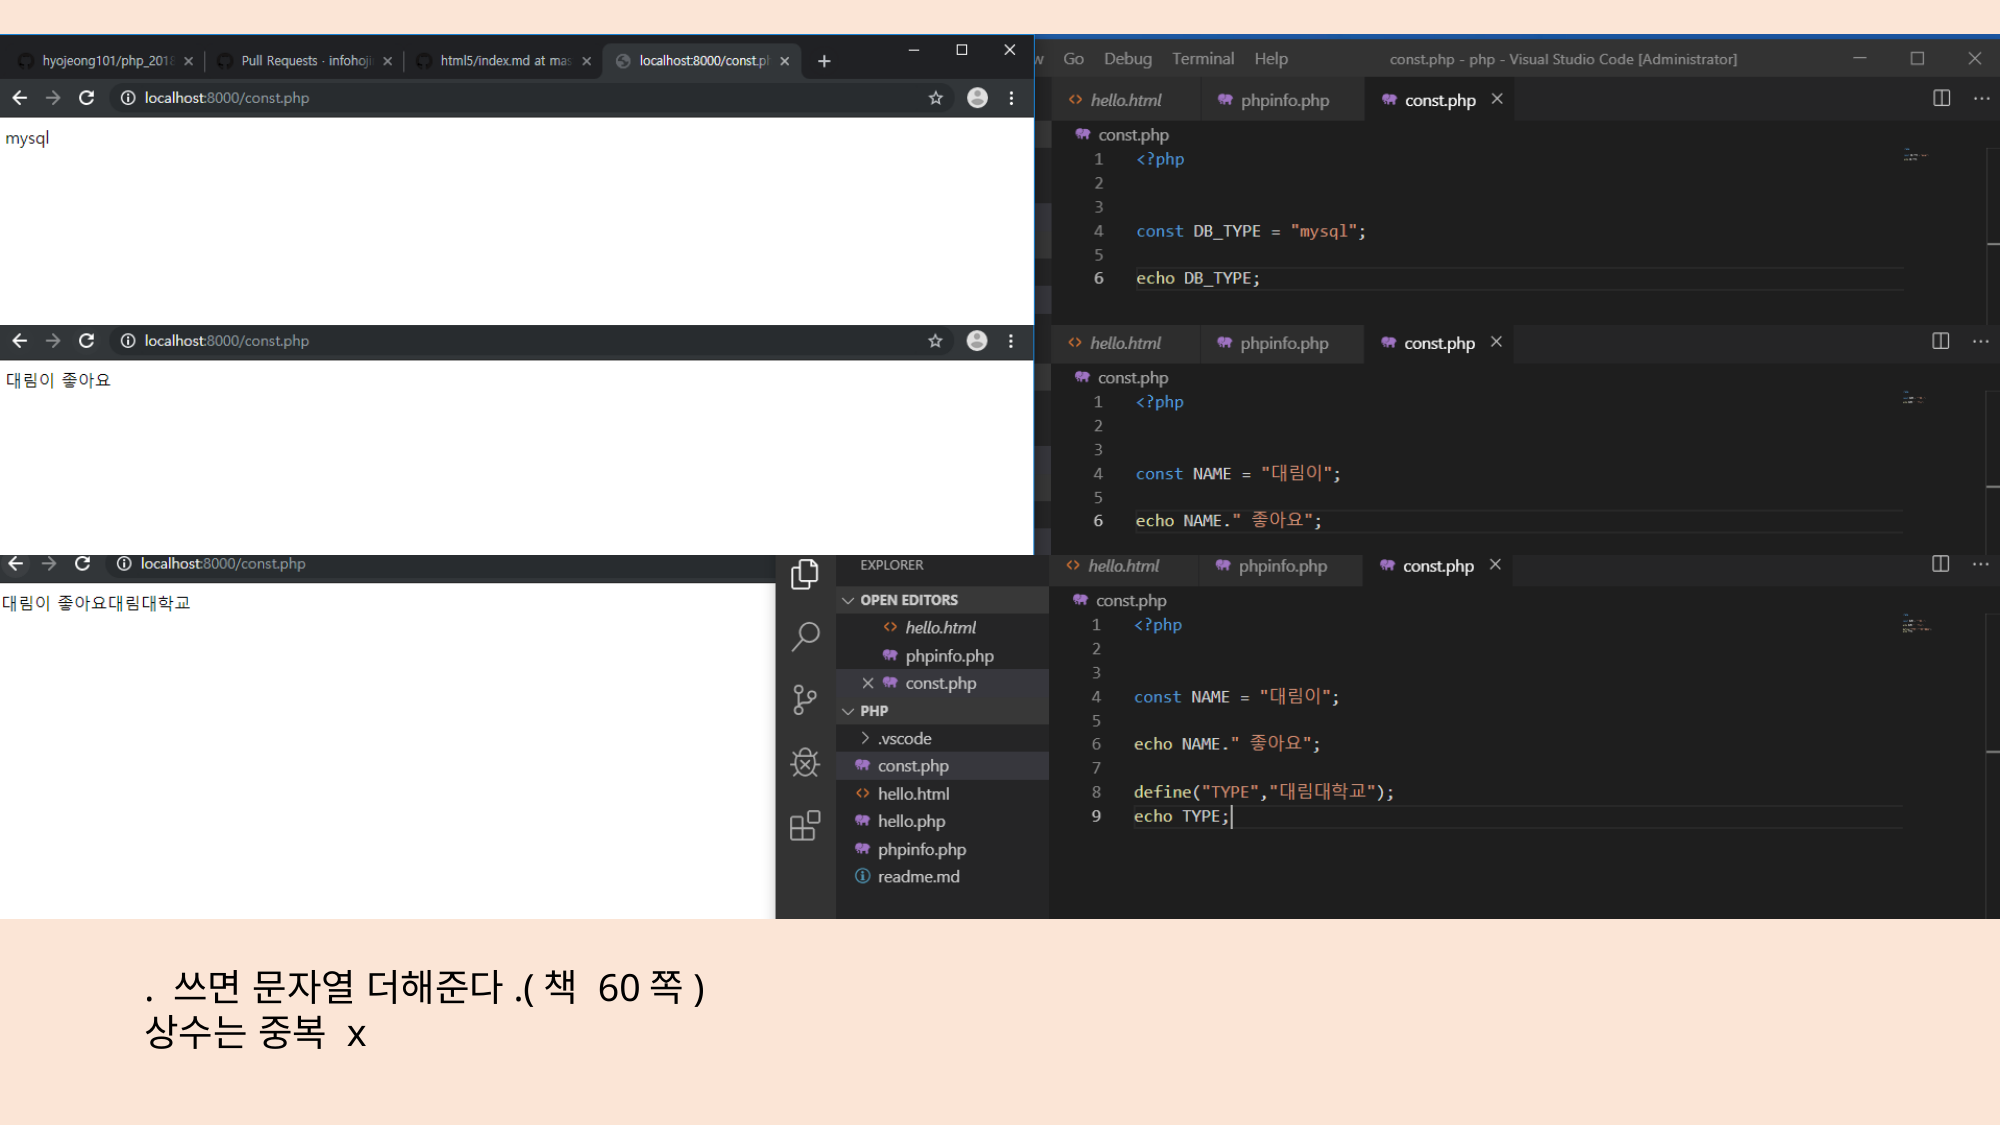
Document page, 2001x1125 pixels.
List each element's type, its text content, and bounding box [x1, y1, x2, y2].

text_box . 쓰면 문자열 더해준다.(책 60쪽) 상수는 중복 x [129, 956, 803, 1062]
picture [0, 34, 2000, 919]
